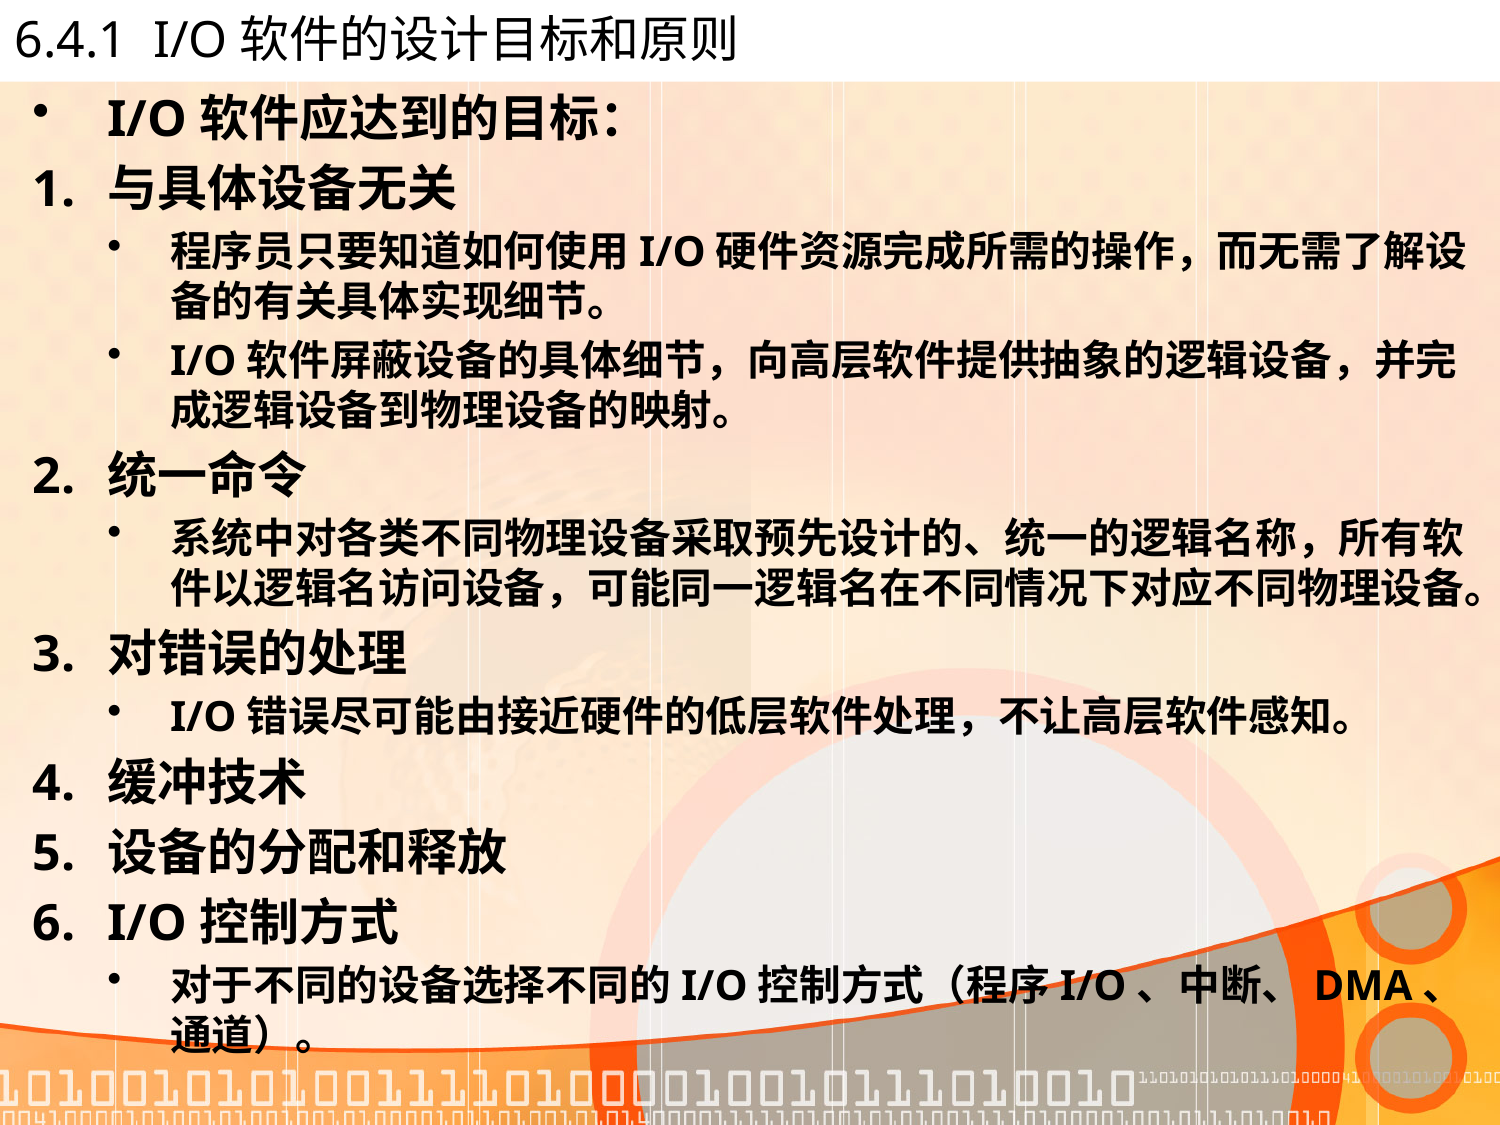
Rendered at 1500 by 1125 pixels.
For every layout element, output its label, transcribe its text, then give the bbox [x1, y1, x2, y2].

list I/O软件应达到的目标： 与具体设备无关 程序员只要知道如何使用I/O硬件资源完成所需的操作，而无需了解设备的有关具体实现细节。 I/O软件屏蔽设备的具体细节，向高层软件提供抽象的逻辑设备，并完成逻辑设备到物理设备的映射。 统一命令 系统中对各类不同物理设备采取预先设计的、统一的逻辑名称，所有软件以逻辑名访问设备，可能同一逻辑名在不同情况下对应不同物理设备。 对错误的处理 I/O错误尽可能由接近硬件的低层软件处理，不让高层软件感知。 缓冲技术 设备的分配和释放 I/O控制方式 对于不同的设备选择不同的I/O控制方式（程序I/O、中断、DMA、通道）。 [17, 79, 1489, 1107]
picture [0, 82, 1500, 1125]
title 6.4.1 I/O软件的设计目标和原则 [0, 0, 1500, 76]
